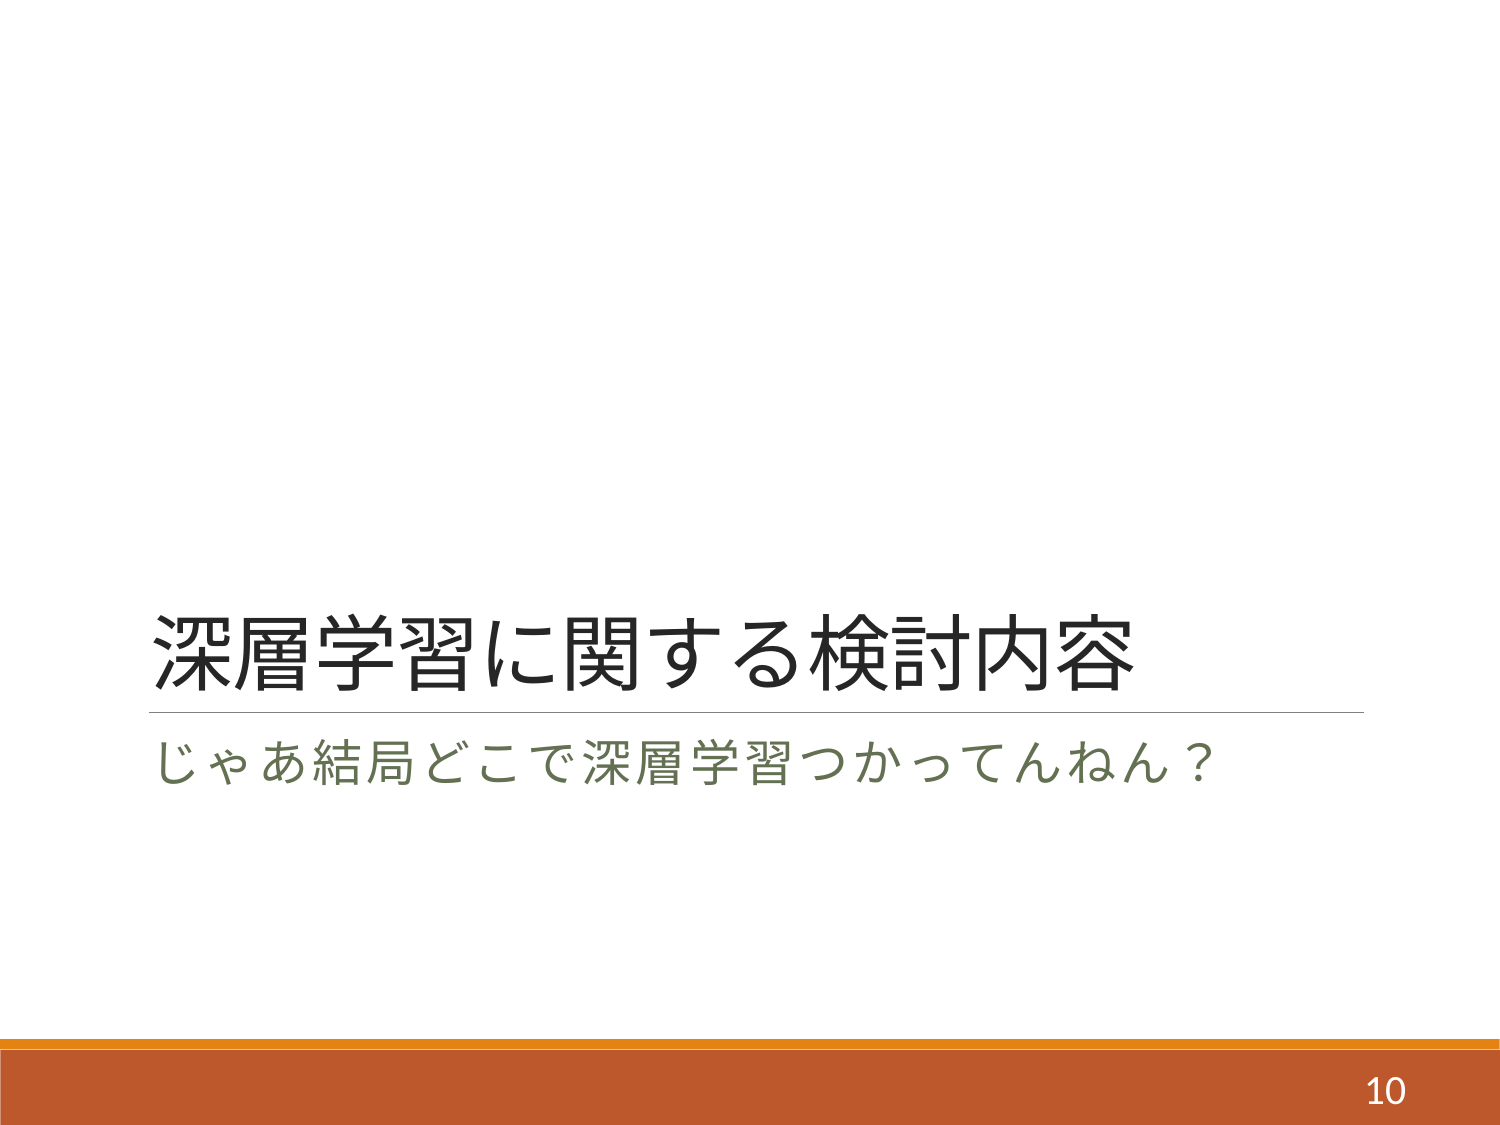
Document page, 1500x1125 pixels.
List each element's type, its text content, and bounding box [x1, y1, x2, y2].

slide_number 10 [1260, 1057, 1422, 1118]
list じゃあ結局どこで深層学習つかってんねん？ [135, 730, 1373, 918]
title 深層学習に関する検討内容 [135, 124, 1373, 710]
